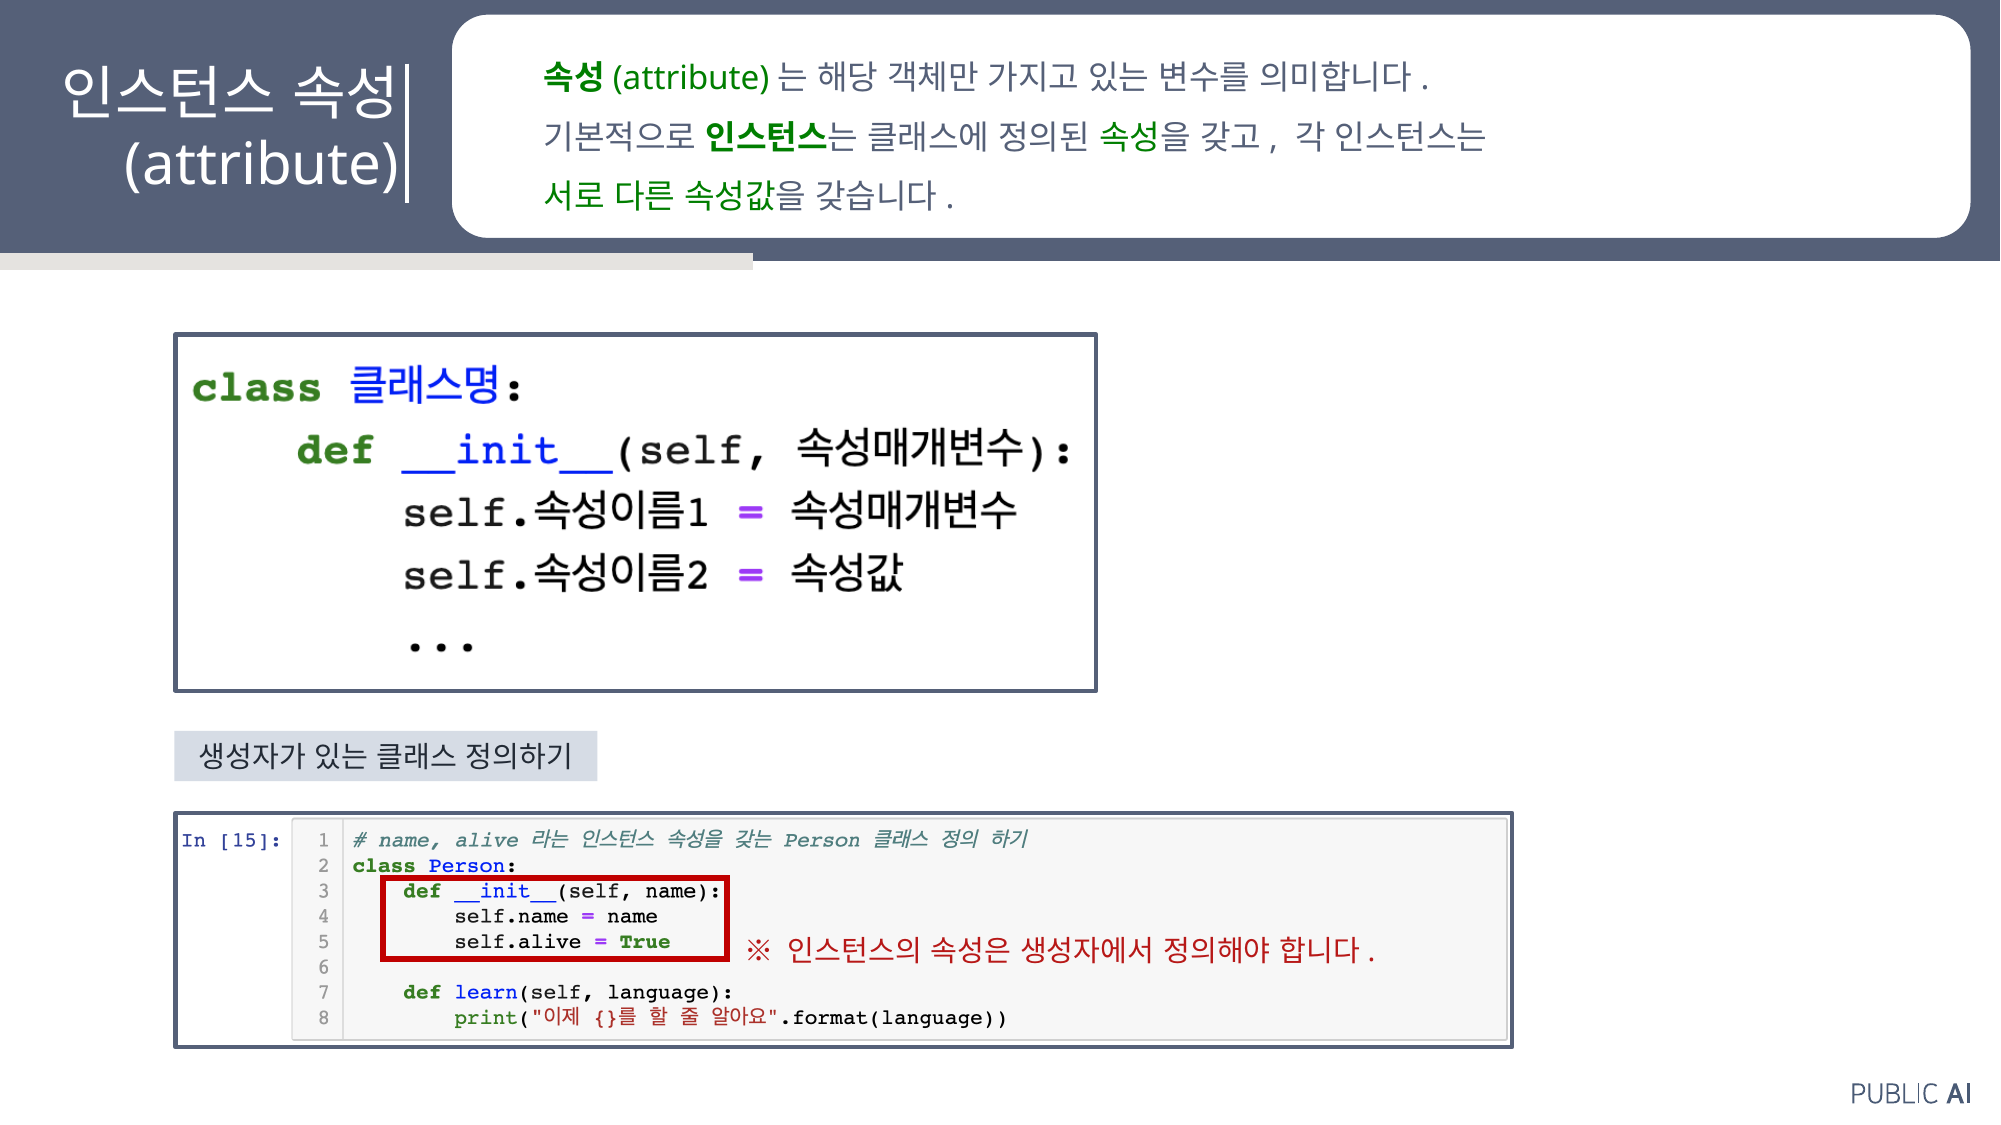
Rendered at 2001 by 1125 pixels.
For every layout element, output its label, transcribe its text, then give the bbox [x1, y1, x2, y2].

text_box 속성(attribute)는 해당 객체만 가지고 있는 변수를 의미합니다. 기본적으로 인스턴스는 클래스에 정의된 속성을 갖고, 각 인스턴스는 서로 다른 속성값을 갖습니다. [529, 28, 1548, 223]
picture [177, 336, 1095, 689]
text_box 생성자가 있는 클래스 정의하기 [174, 730, 598, 782]
picture [177, 814, 1510, 1046]
text_box 인스턴스 속성 (attribute) [47, 48, 414, 204]
